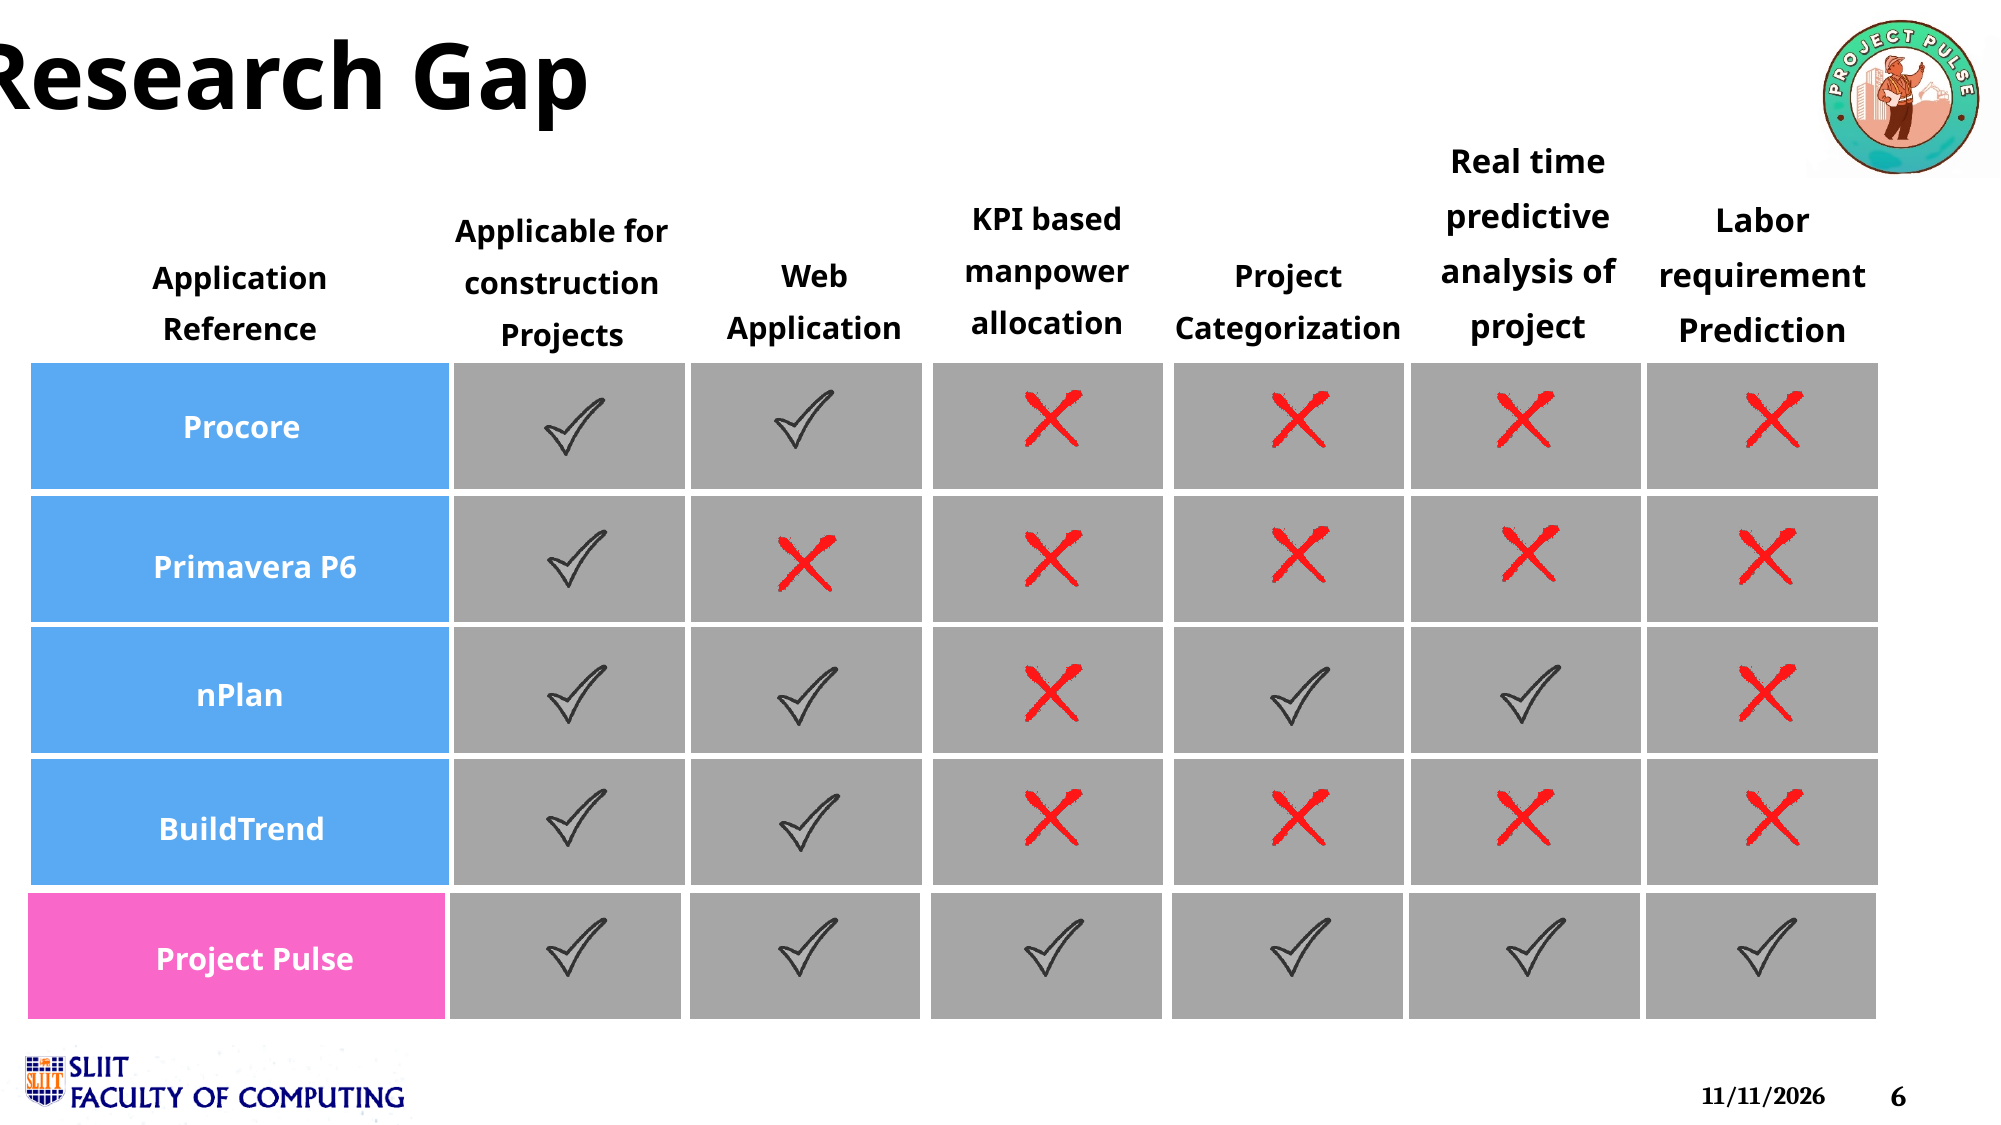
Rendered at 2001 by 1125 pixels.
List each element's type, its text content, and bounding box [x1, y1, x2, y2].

text_box [1647, 495, 1879, 622]
picture [1023, 662, 1085, 724]
text_box Applicable for construction Projects [453, 197, 671, 353]
picture [1269, 524, 1332, 586]
picture [1744, 388, 1807, 450]
text_box [454, 626, 686, 754]
text_box [31, 363, 449, 490]
text_box [932, 758, 1164, 886]
text_box Web Application [694, 241, 936, 346]
text_box [454, 363, 686, 490]
picture [1495, 388, 1557, 450]
text_box Procore [133, 392, 351, 445]
text_box [1173, 363, 1405, 490]
picture [1023, 787, 1085, 848]
text_box [1173, 758, 1405, 886]
picture [1269, 388, 1332, 450]
text_box [1410, 363, 1642, 490]
text_box [932, 495, 1164, 622]
text_box [31, 626, 449, 754]
text_box BuildTrend [80, 794, 403, 847]
picture [546, 784, 608, 848]
text_box [932, 363, 1164, 490]
picture [1023, 528, 1085, 589]
text_box [689, 893, 921, 1020]
picture [1023, 388, 1085, 450]
picture [778, 913, 840, 977]
picture [1270, 913, 1332, 977]
text_box [27, 893, 445, 1020]
picture [1736, 526, 1799, 588]
text_box [1647, 363, 1879, 490]
text_box Primavera P6 [146, 532, 364, 585]
text_box [1410, 626, 1642, 754]
text_box nPlan [55, 660, 425, 713]
text_box [691, 363, 923, 490]
picture [0, 1045, 413, 1125]
text_box KPI based manpower allocation [926, 185, 1168, 341]
text_box [1647, 626, 1879, 754]
picture [1806, 12, 2000, 179]
text_box [1172, 893, 1403, 1020]
picture [776, 533, 839, 595]
text_box Project Pulse [146, 924, 364, 977]
picture [544, 393, 606, 456]
picture [1500, 660, 1562, 724]
text_box [31, 495, 449, 622]
text_box [1645, 893, 1877, 1020]
picture [1495, 787, 1557, 849]
picture [1744, 787, 1807, 849]
text_box Project Categorization [1167, 241, 1409, 346]
picture [1506, 913, 1568, 977]
picture [1500, 523, 1563, 585]
text_box Application Reference [66, 243, 414, 348]
picture [1269, 662, 1331, 726]
text_box [932, 626, 1164, 754]
title Research Gap [0, 8, 1240, 139]
text_box [691, 495, 923, 622]
picture [1024, 914, 1085, 977]
text_box [454, 495, 686, 622]
picture [1269, 787, 1332, 849]
picture [773, 385, 835, 449]
text_box [1410, 758, 1642, 886]
picture [546, 525, 608, 589]
text_box [1647, 758, 1879, 886]
text_box [1408, 893, 1640, 1020]
text_box [691, 626, 923, 754]
picture [546, 660, 608, 724]
text_box [31, 758, 449, 886]
text_box [1173, 626, 1405, 754]
text_box [454, 758, 686, 886]
text_box [1410, 495, 1642, 622]
text_box [1173, 495, 1405, 622]
picture [1737, 662, 1800, 724]
text_box [691, 758, 923, 886]
text_box [930, 893, 1162, 1020]
picture [1737, 913, 1798, 977]
picture [779, 789, 841, 853]
picture [546, 913, 608, 977]
text_box [450, 893, 682, 1020]
picture [777, 662, 839, 726]
text_box Labor requirement Prediction [1647, 184, 1878, 350]
text_box Real time predictive analysis of project [1431, 125, 1625, 346]
